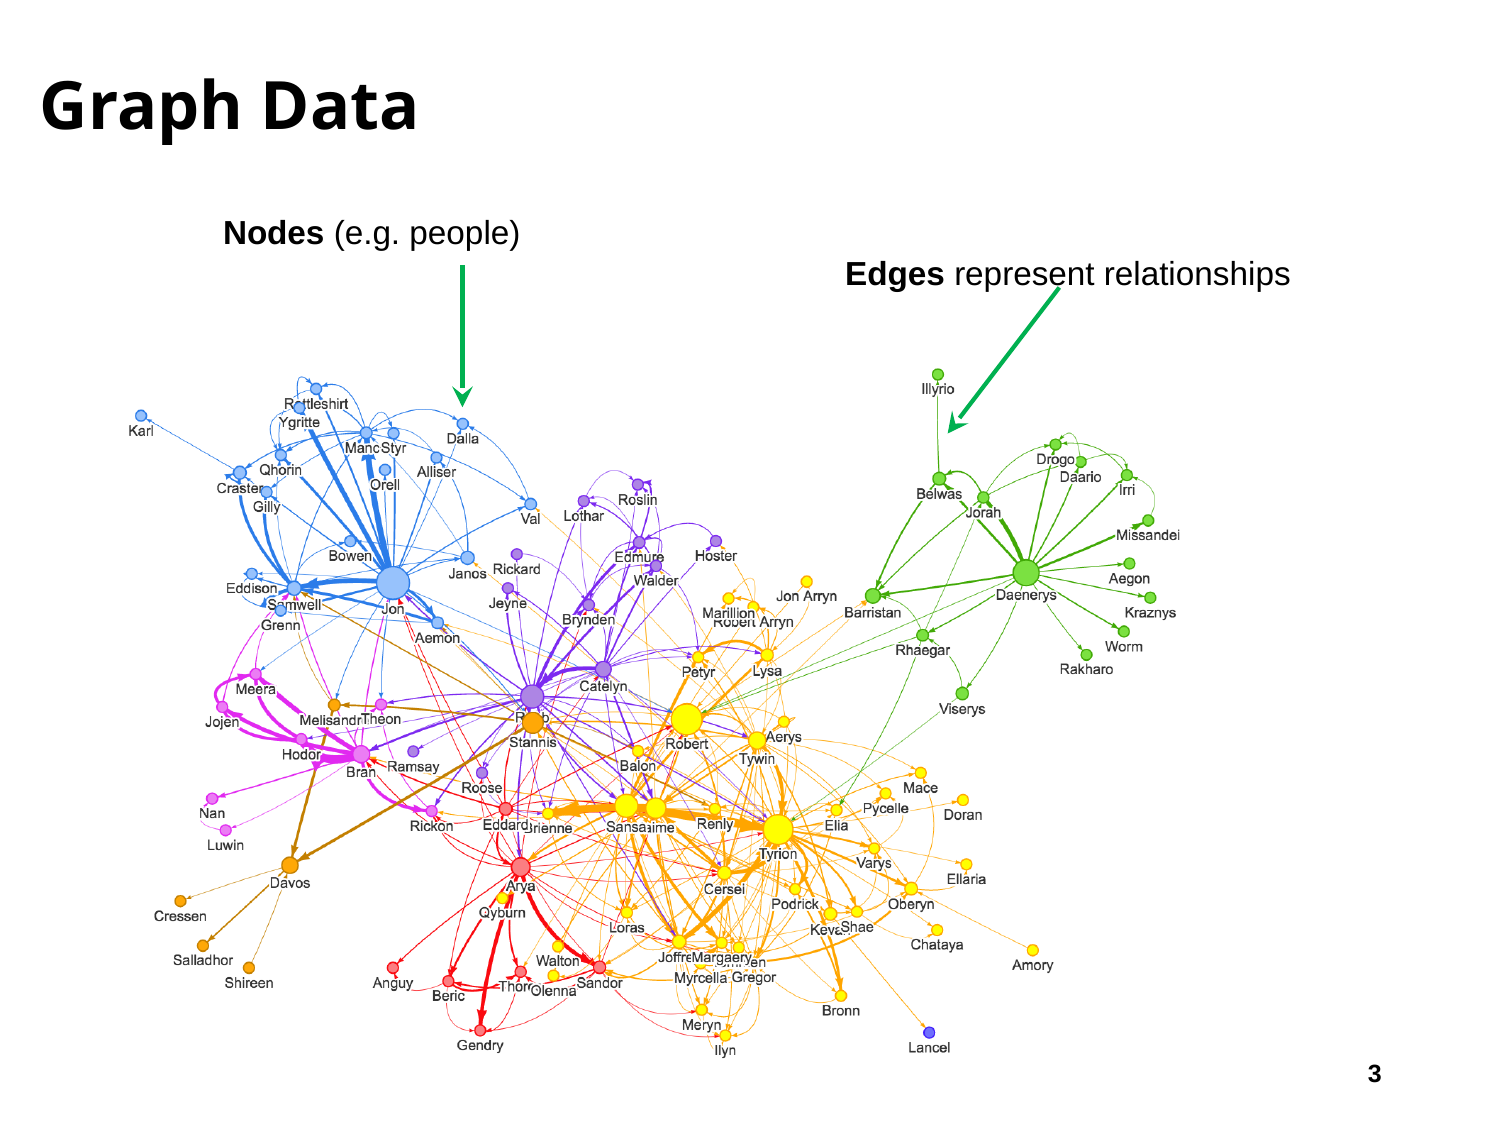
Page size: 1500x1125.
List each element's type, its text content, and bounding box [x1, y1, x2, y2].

title Graph Data [24, 18, 1451, 188]
text_box Nodes (e.g. people) [208, 204, 671, 299]
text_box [947, 287, 1060, 434]
picture [62, 312, 1226, 1112]
text_box Edges represent relationships [830, 244, 1389, 300]
slide_number 3 [1229, 1042, 1397, 1103]
